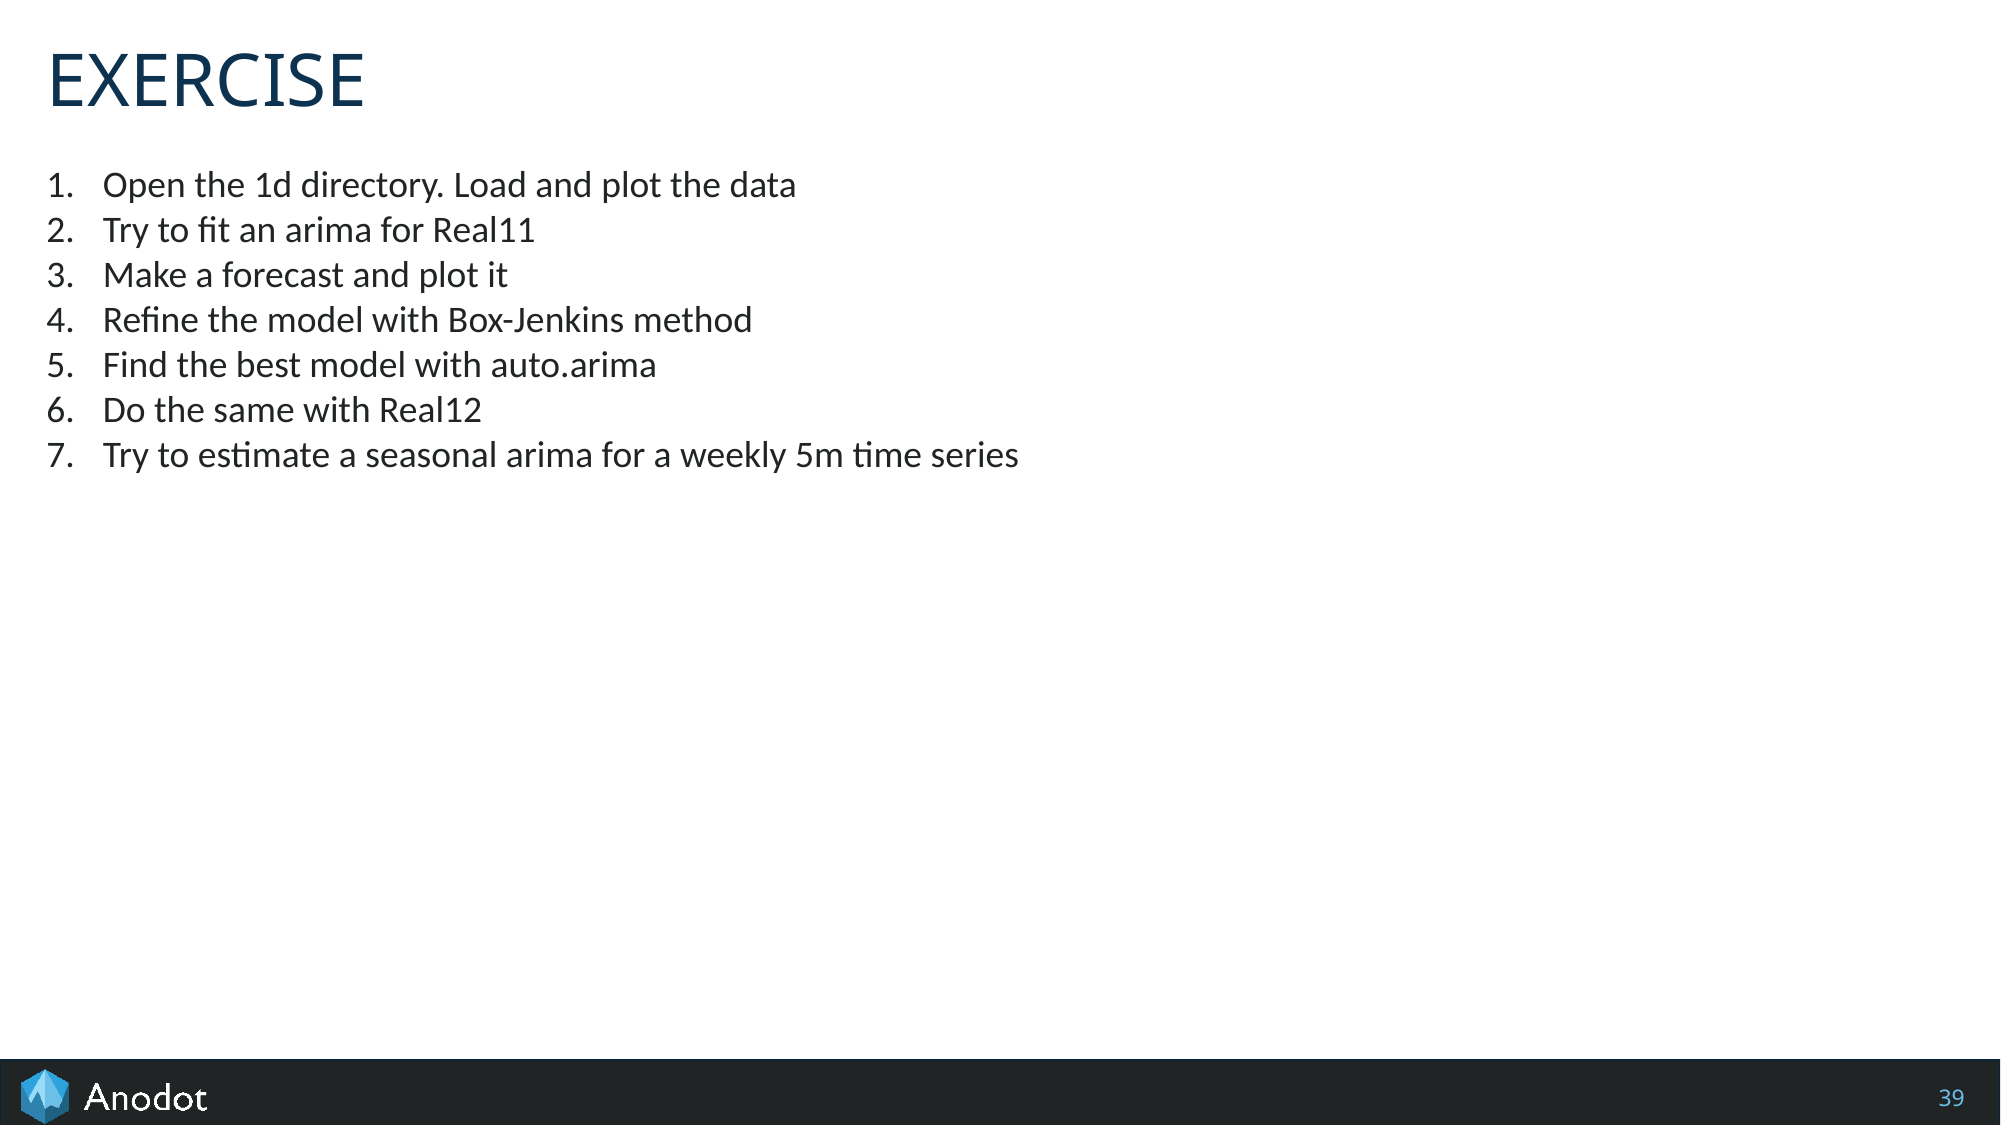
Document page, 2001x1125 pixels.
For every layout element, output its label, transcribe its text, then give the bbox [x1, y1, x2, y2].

text_box Open the 1d directory. Load and plot the data Try to fit an arima for Real11 Make a forecast and plot it Refine the model with Box-Jenkins method Find the best model with auto.arima Do the same with Real12 Try to estimate a seasonal arima for a weekly 5m time series [31, 152, 1087, 483]
title EXERCISE [31, 13, 1973, 153]
picture [16, 1061, 211, 1125]
